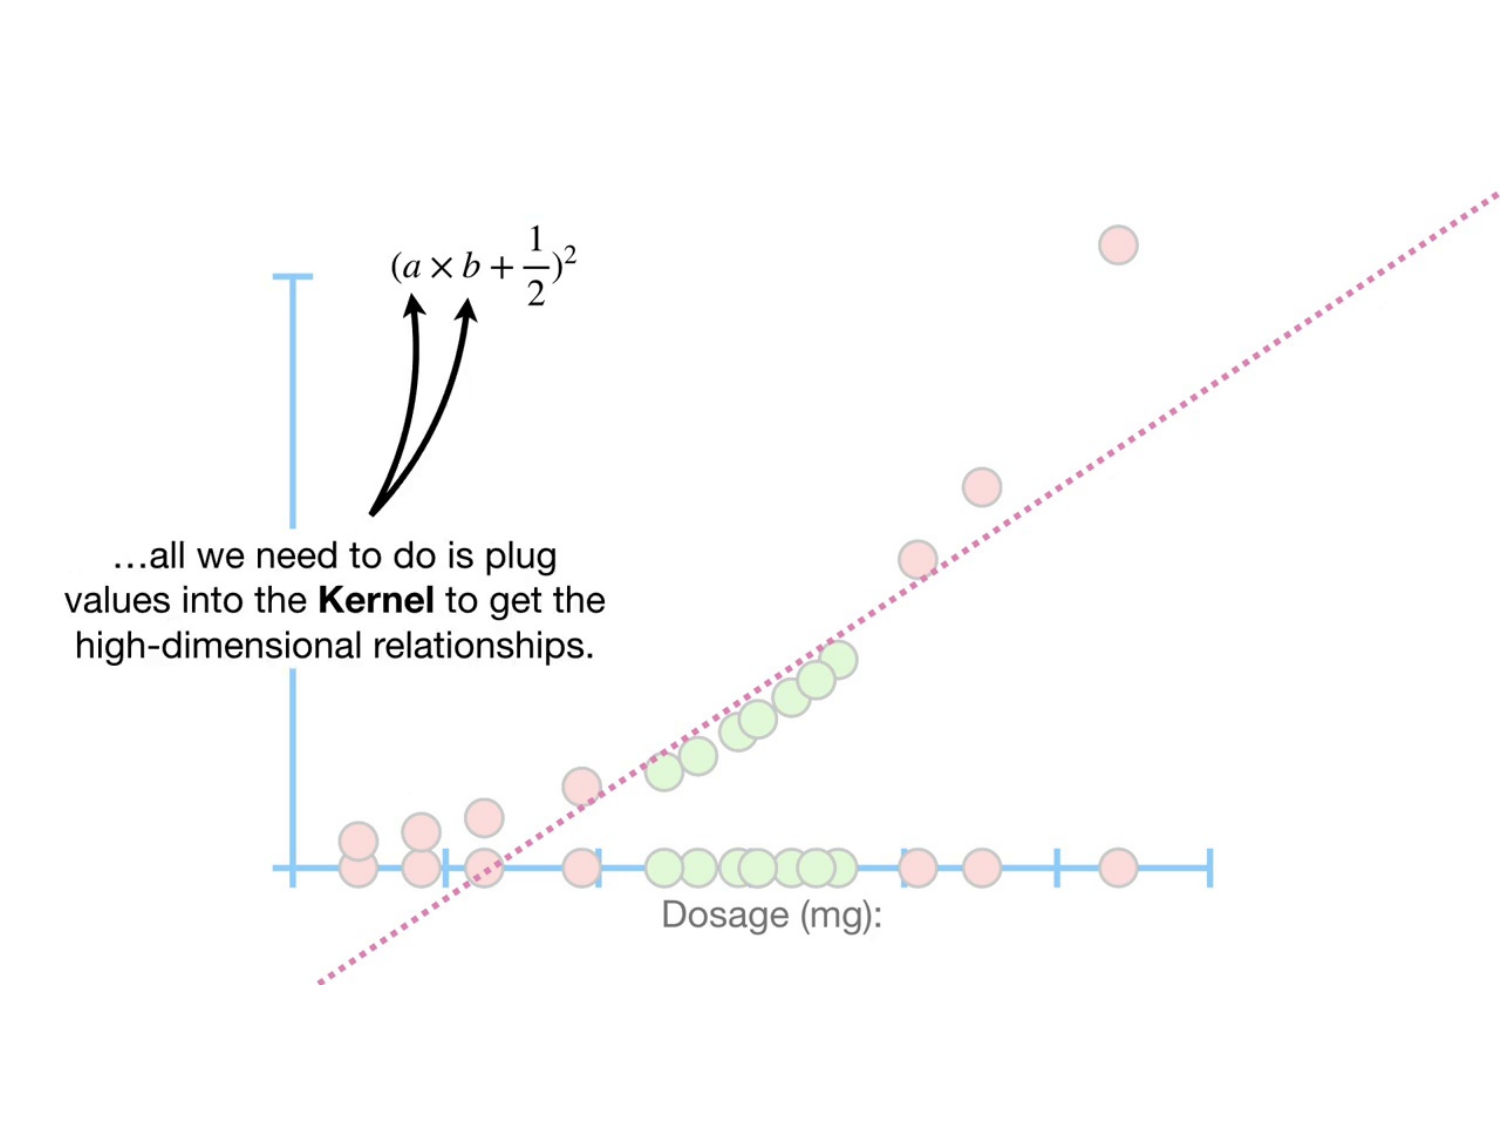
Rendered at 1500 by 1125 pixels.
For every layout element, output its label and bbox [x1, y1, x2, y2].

picture [0, 140, 1500, 985]
